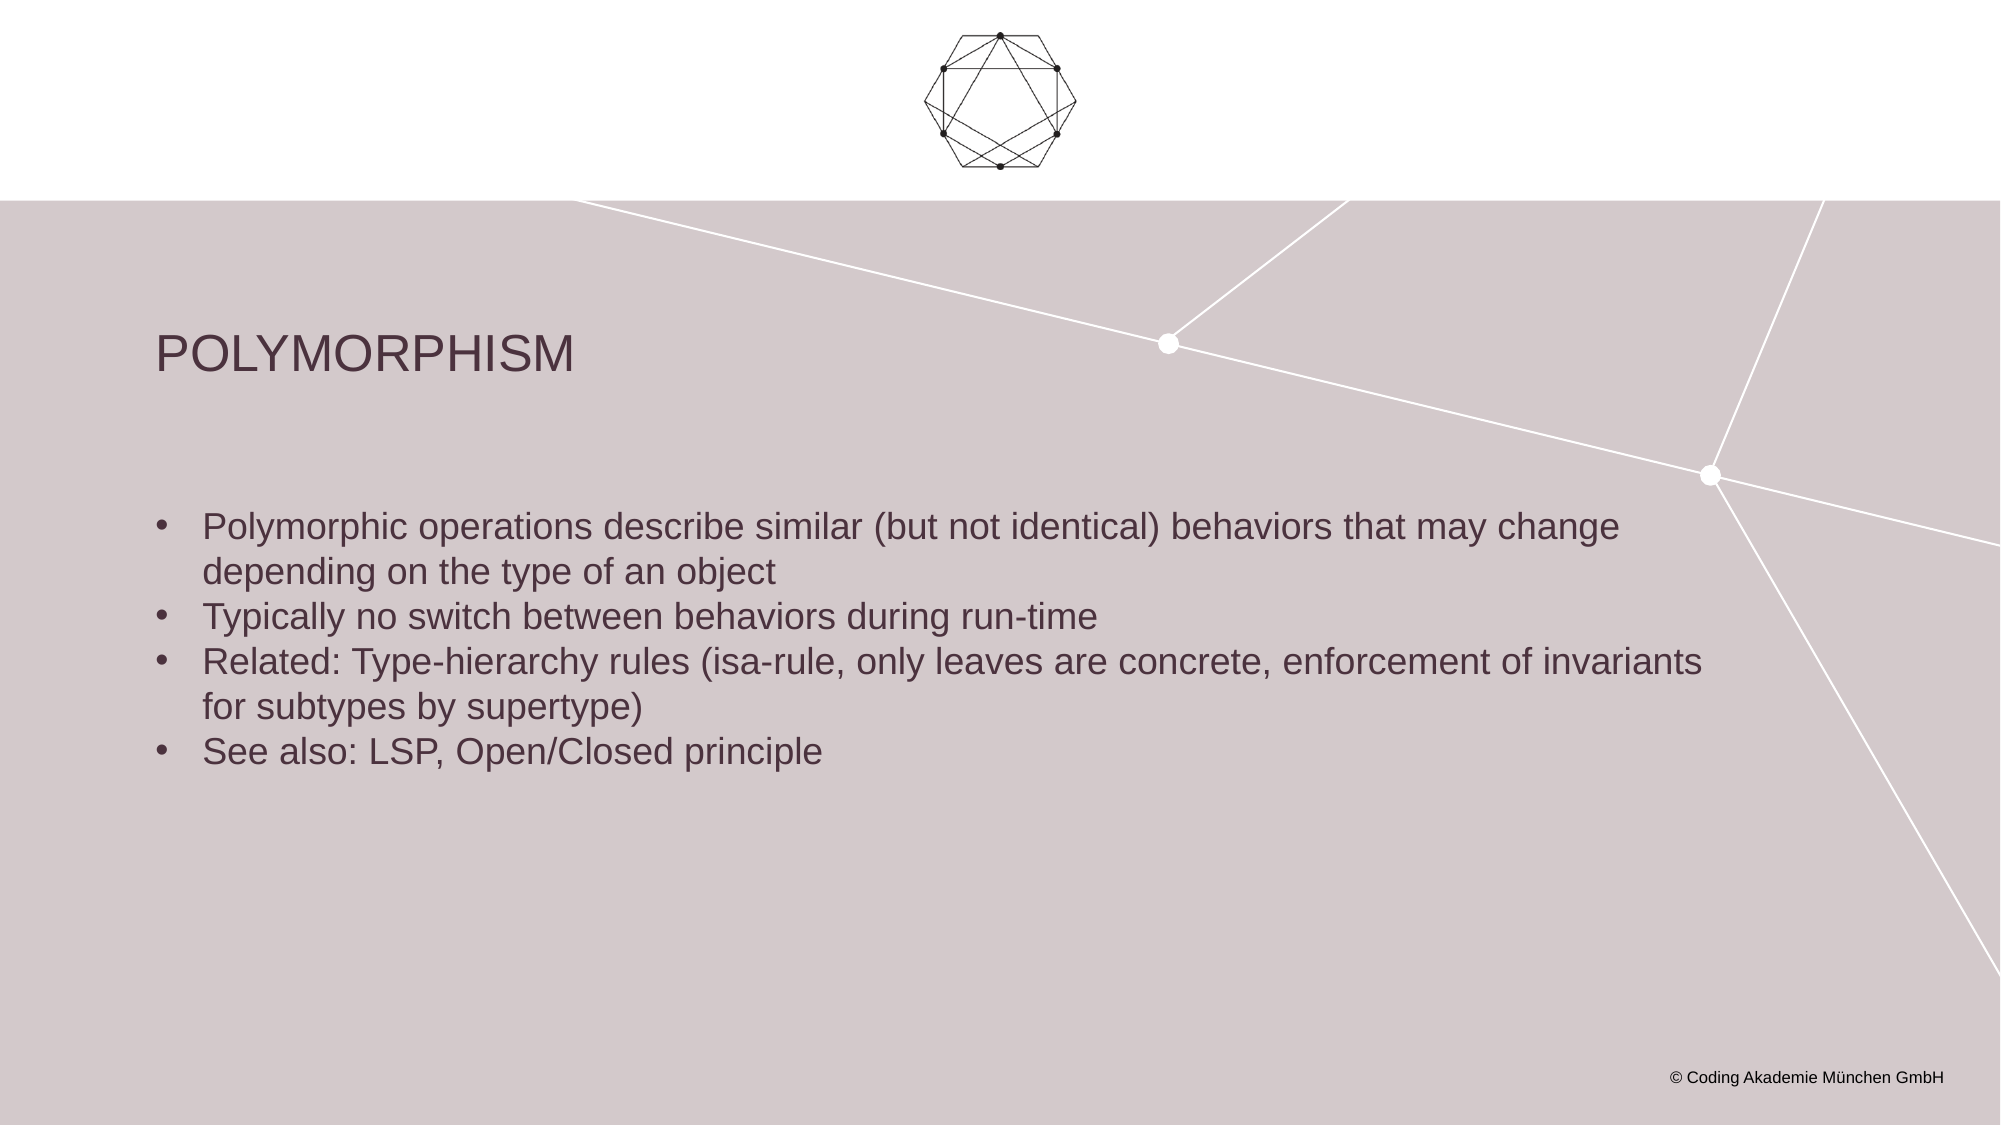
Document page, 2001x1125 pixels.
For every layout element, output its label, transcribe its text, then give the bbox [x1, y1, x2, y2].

picture [923, 32, 1077, 170]
title Polymorphism [155, 319, 1839, 383]
footer © Coding Akademie München GmbH [1354, 1069, 1945, 1088]
list Polymorphic operations describe similar (but not identical) behaviors that may change depending on the type of an object Typically no switch between behaviors during run-time Related: Type-hierarchy rules (isa-rule, only leaves are concrete, enforcement of invariants for subtypes by supertype) See also: LSP, Open/Closed principle [155, 497, 1839, 1006]
